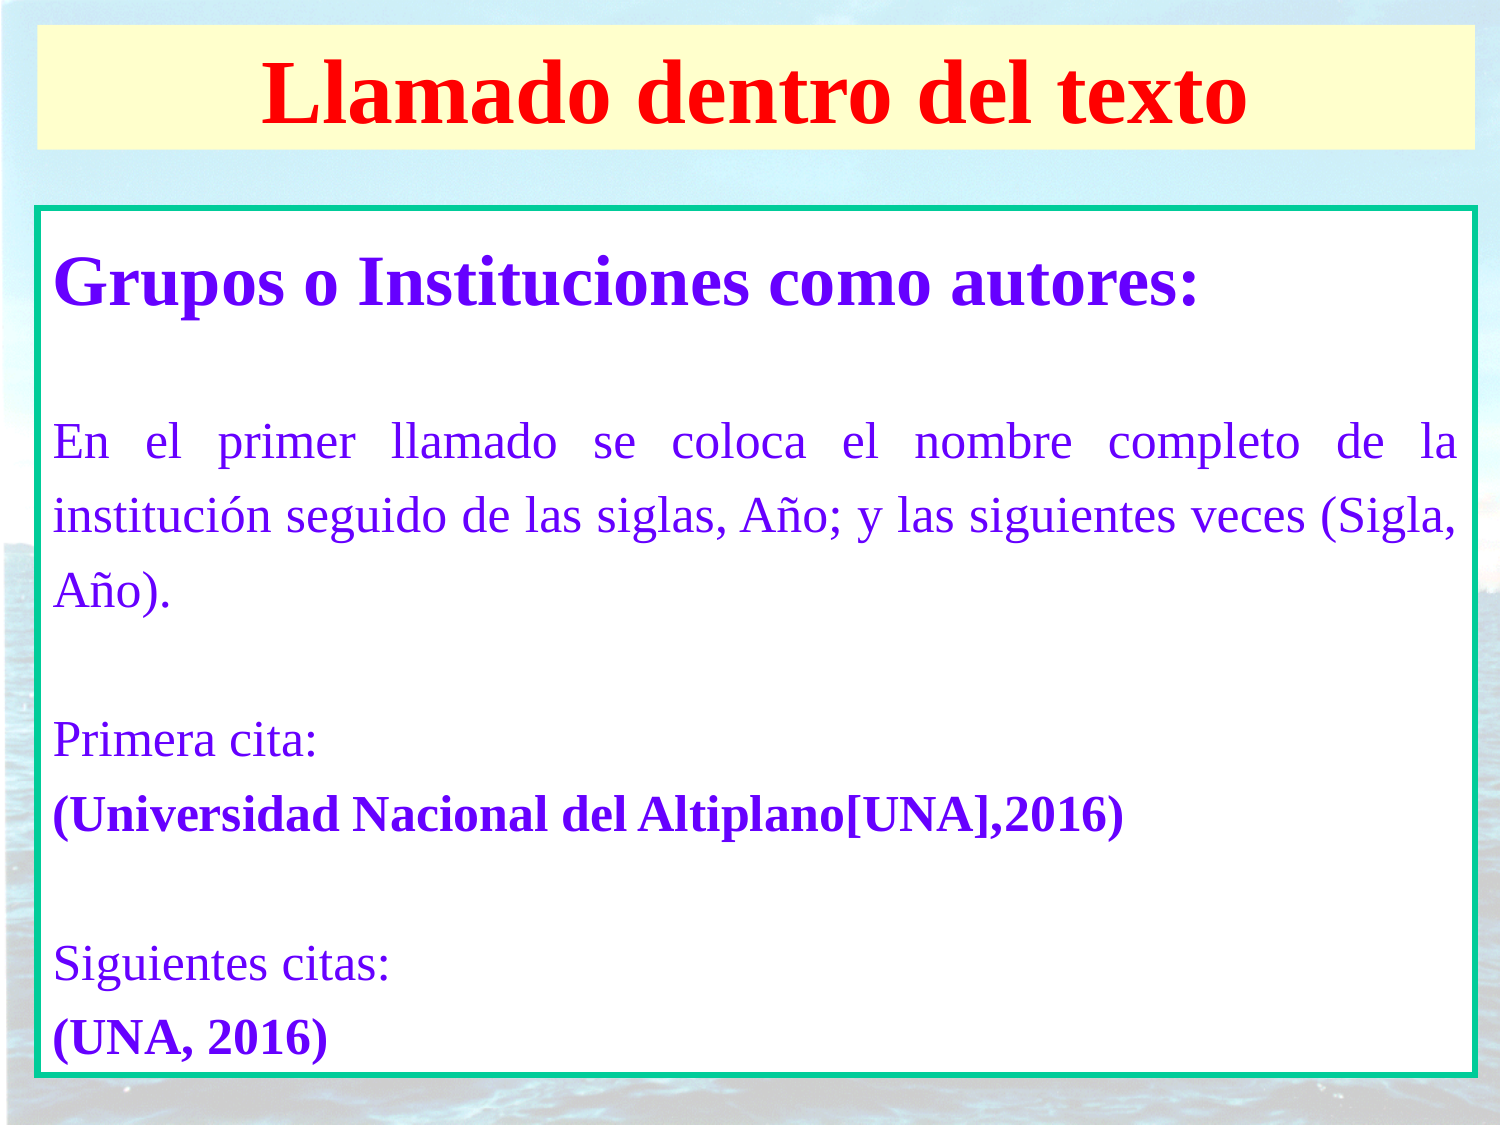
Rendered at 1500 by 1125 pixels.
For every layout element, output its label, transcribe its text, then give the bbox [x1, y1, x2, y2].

picture [0, 0, 1500, 1125]
text_box Llamado dentro del texto [37, 24, 1475, 150]
text_box Grupos o Instituciones como autores: En el primer llamado se coloca el nombre completo de la institución seguido de las siglas, Año; y las siguientes veces (Sigla, Año). Primera cita: (Universidad Nacional del Altiplano[UNA],2016) Siguientes citas: (UNA, 2016) [37, 208, 1475, 1075]
